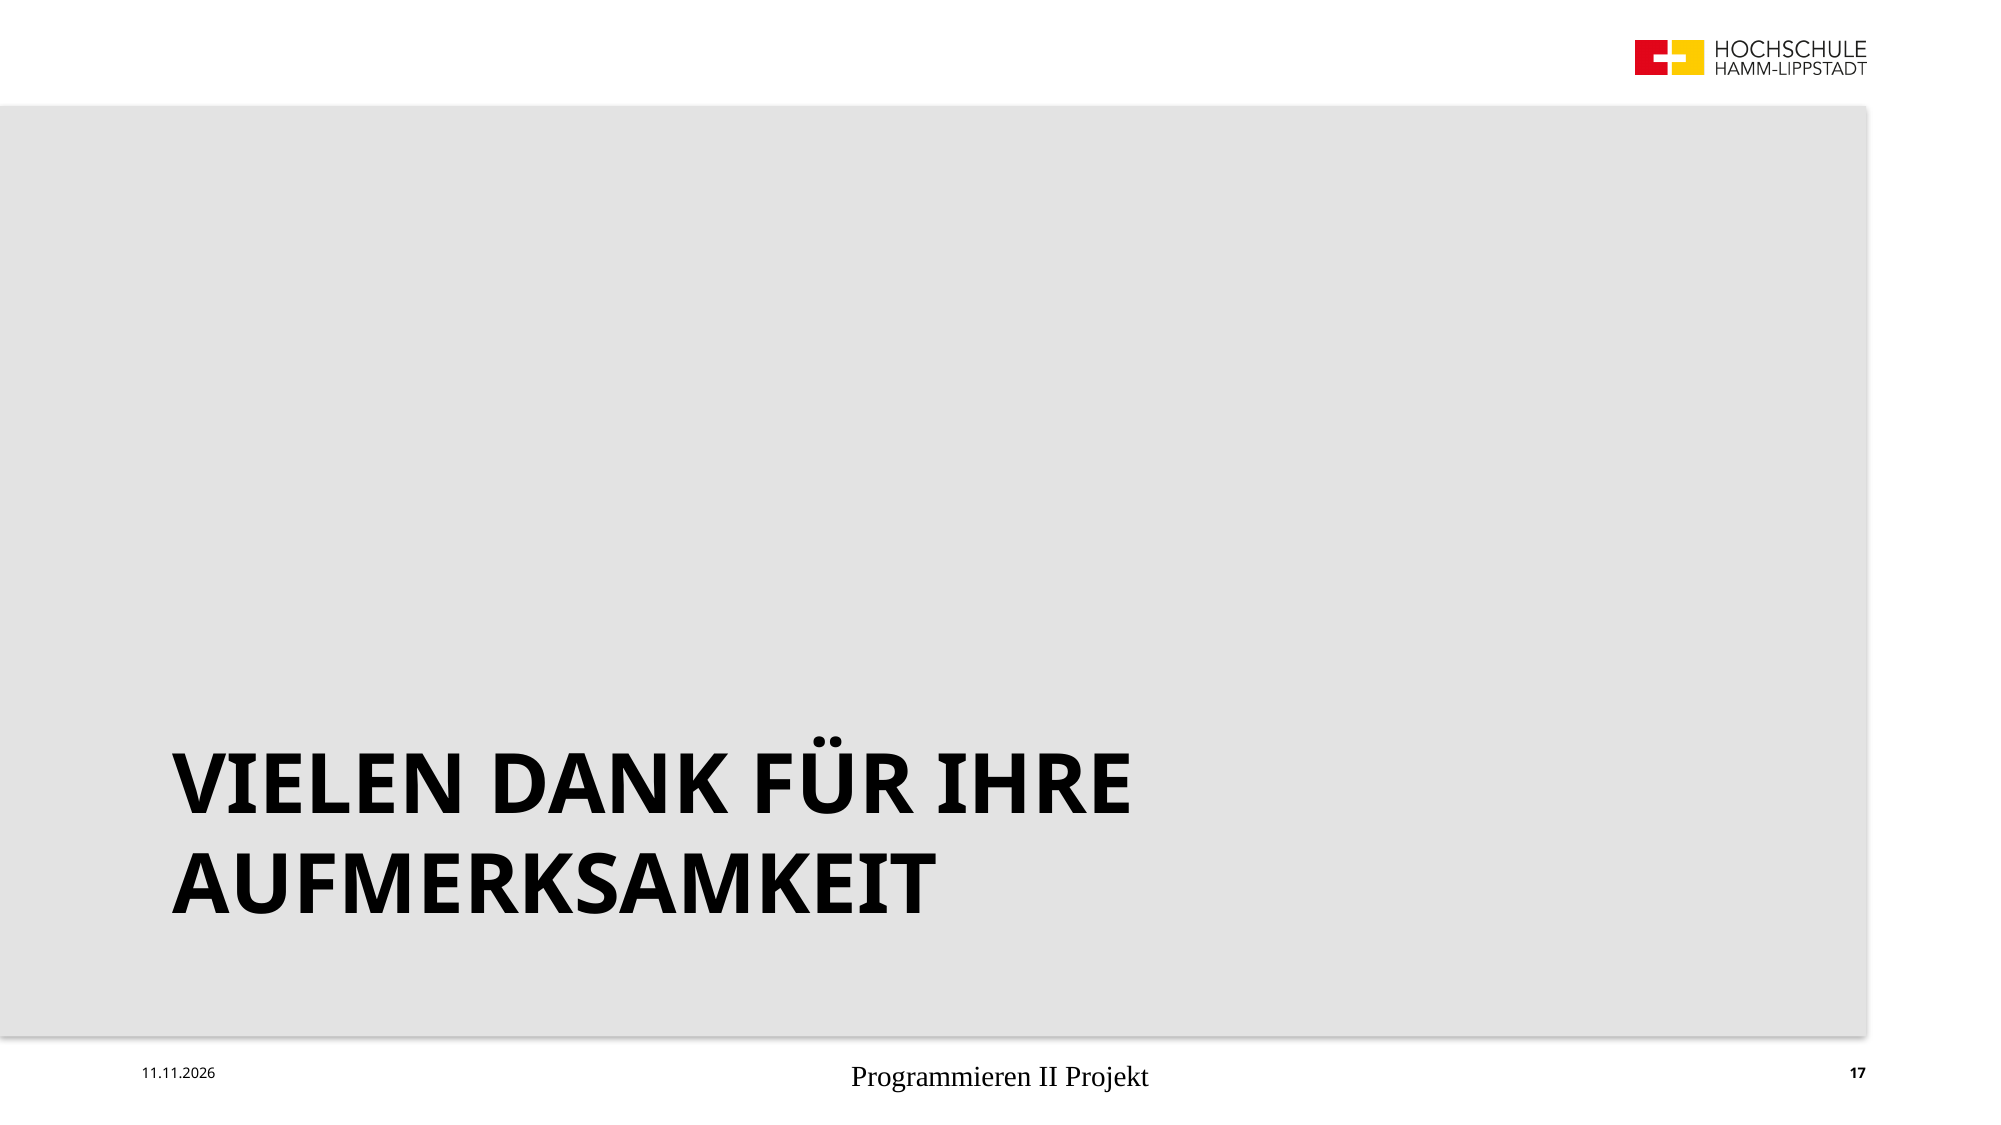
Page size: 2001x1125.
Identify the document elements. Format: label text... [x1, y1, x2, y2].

slide_number 17 [1399, 1065, 1867, 1084]
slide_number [141, 1065, 609, 1084]
title Vielen dank für ihre Aufmerksamkeit [157, 722, 1858, 947]
picture [1635, 40, 1867, 75]
footer Programmieren II Projekt [662, 1065, 1338, 1084]
